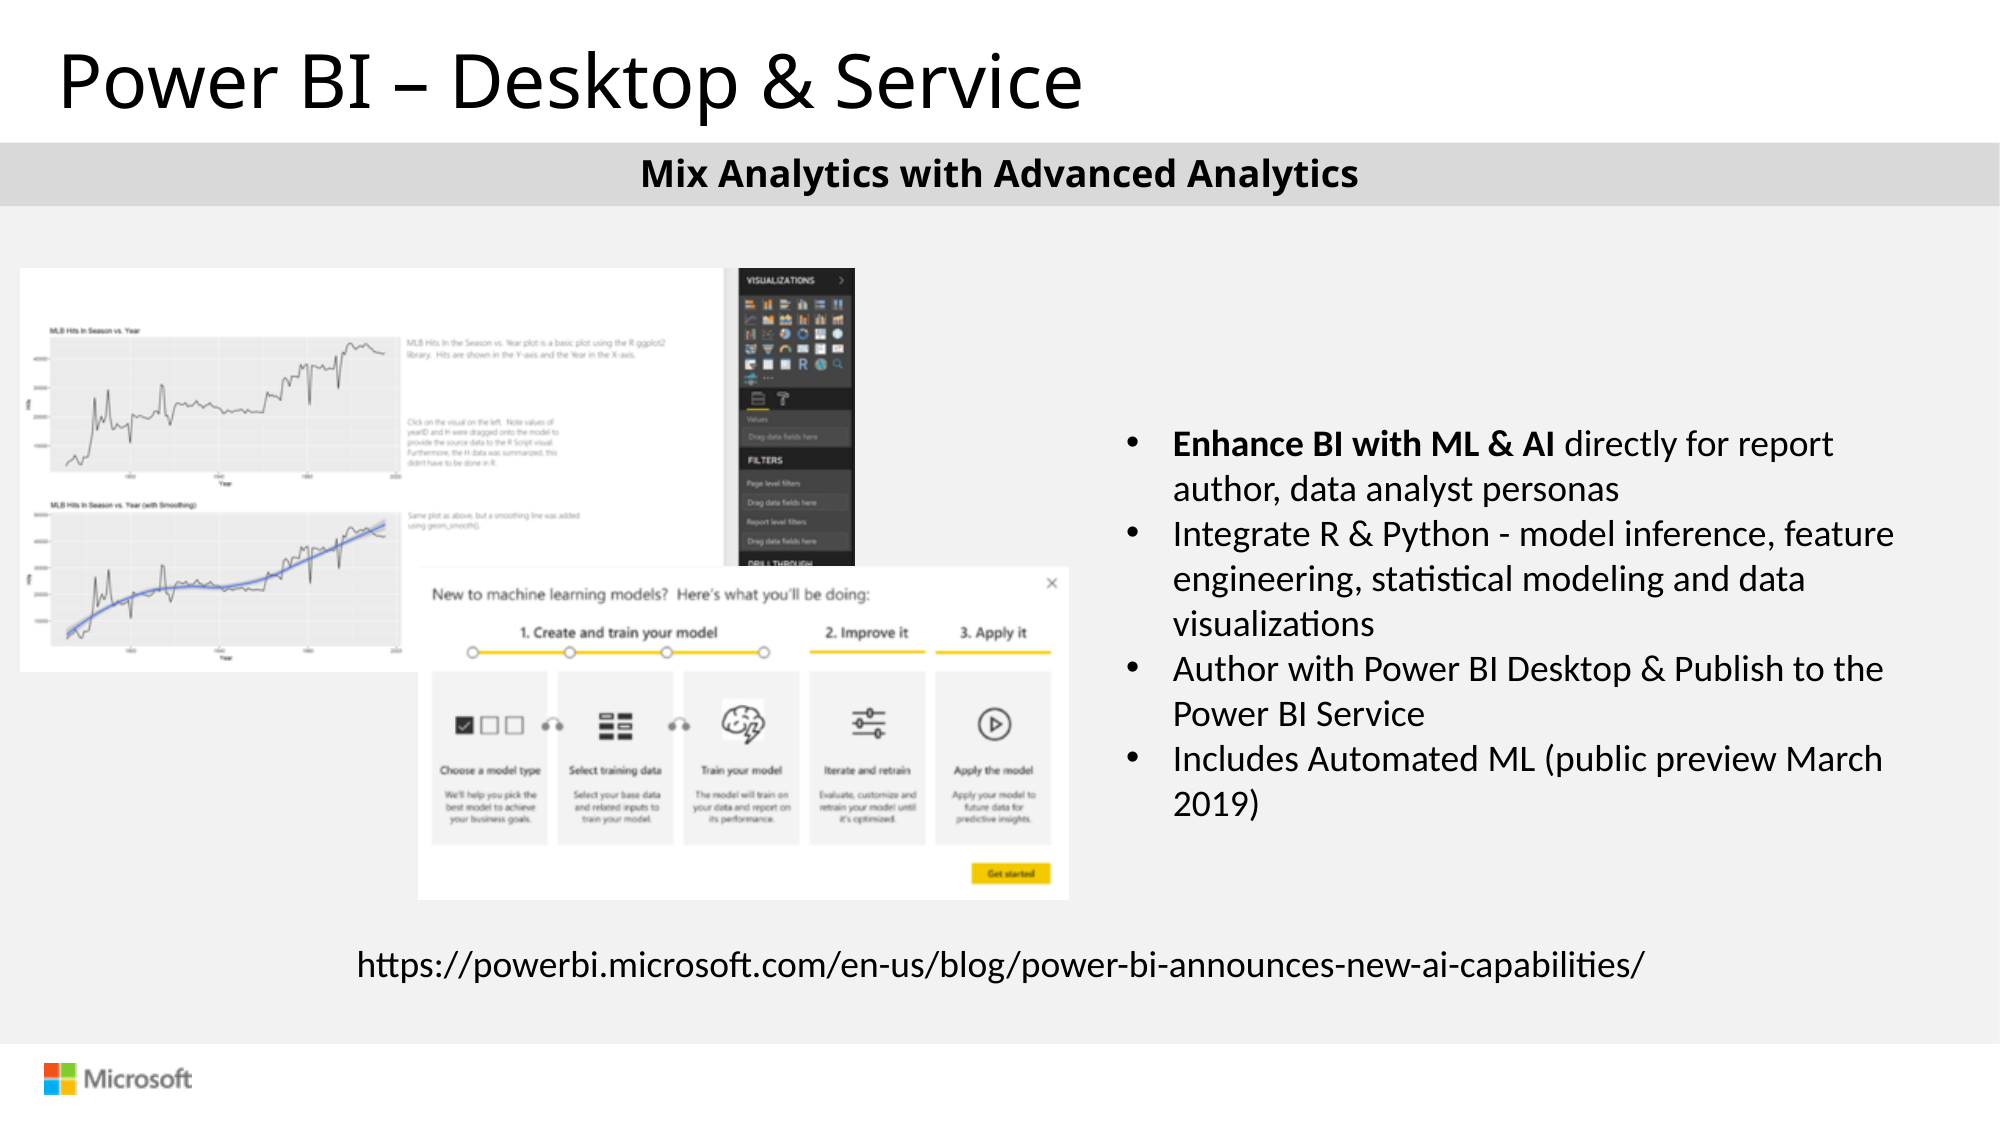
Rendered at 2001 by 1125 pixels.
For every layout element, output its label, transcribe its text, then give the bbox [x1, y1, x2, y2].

picture [20, 268, 1069, 900]
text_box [0, 142, 2000, 1044]
title Power BI – Desktop & Service [42, 25, 1983, 142]
picture [44, 1063, 192, 1095]
